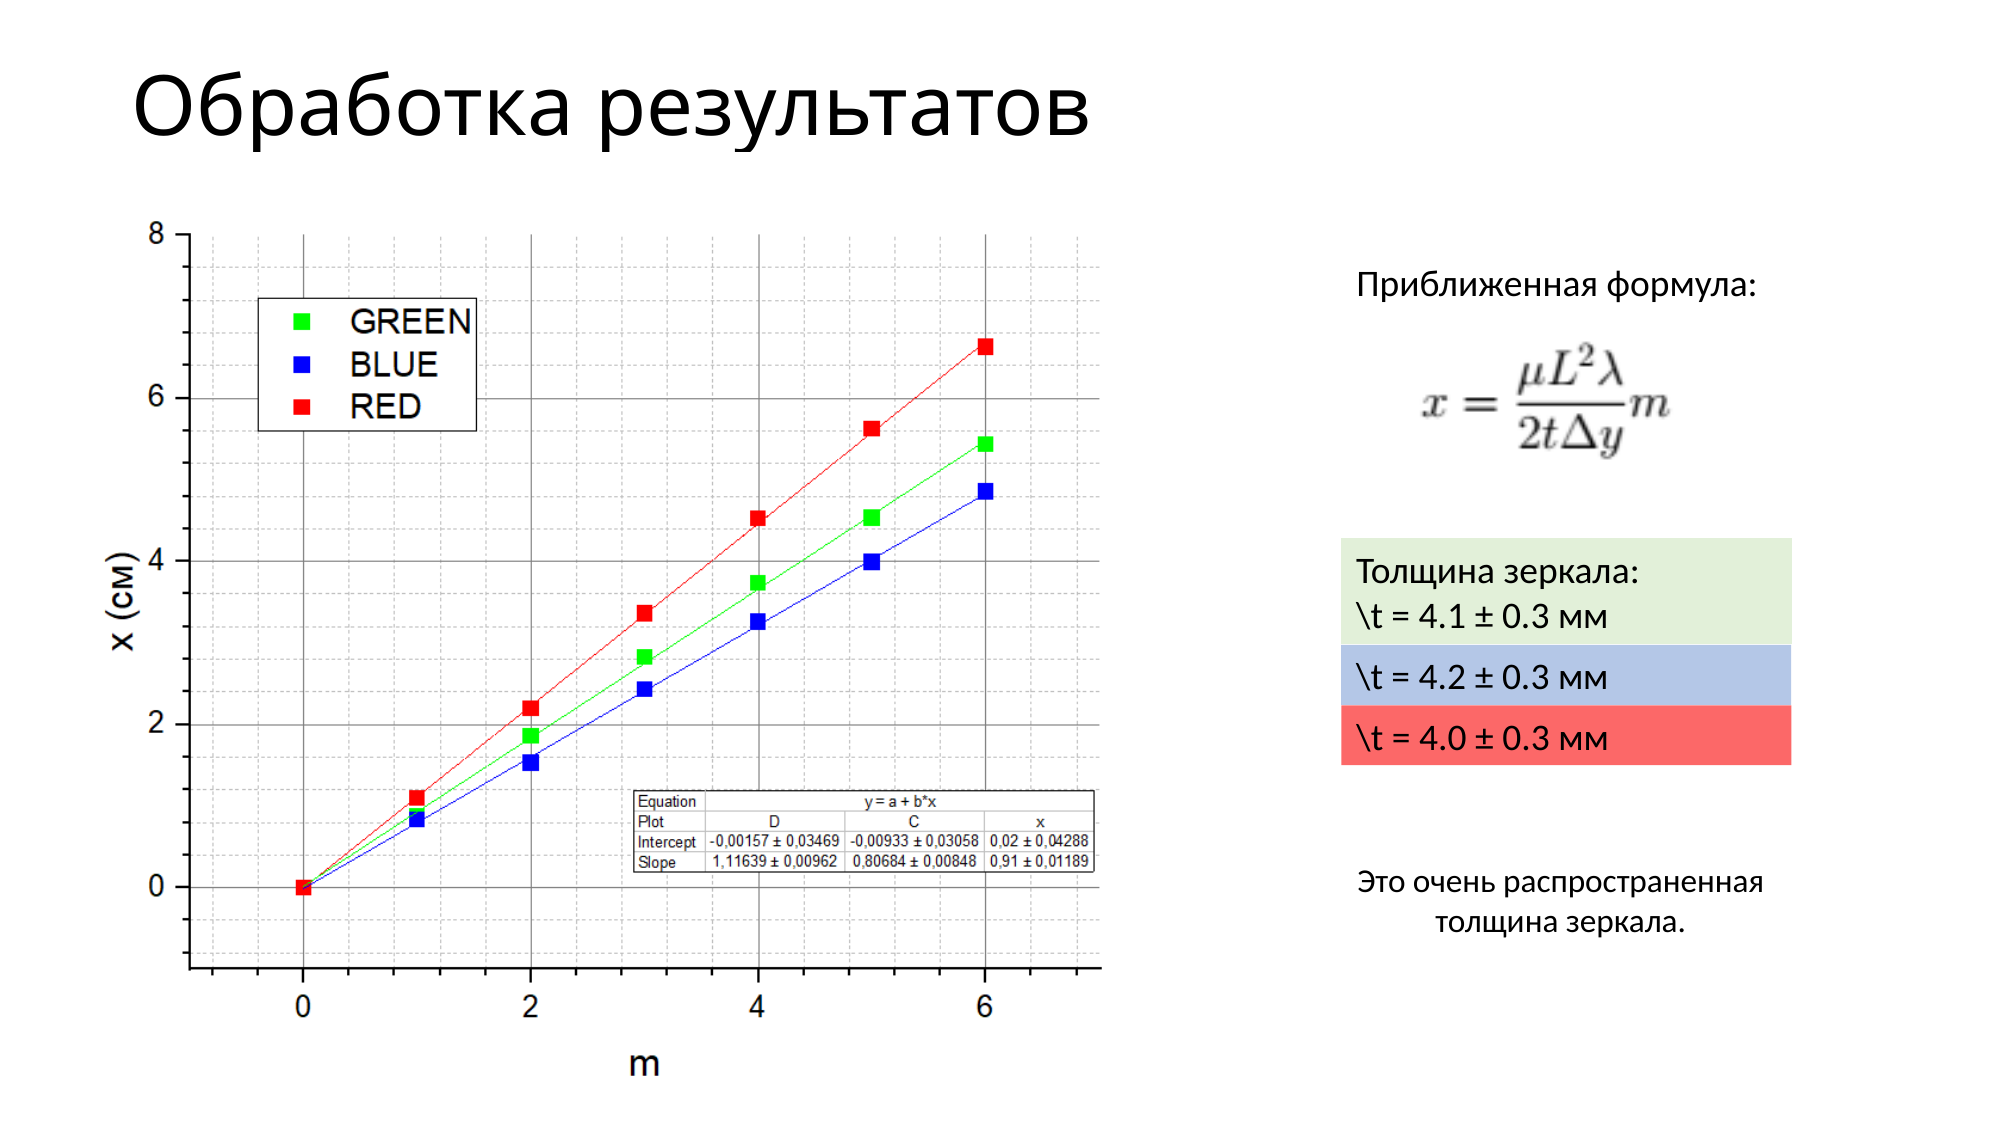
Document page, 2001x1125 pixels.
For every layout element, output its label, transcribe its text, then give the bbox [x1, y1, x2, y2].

title Обработка результатов [116, 0, 1842, 218]
text_box Приближенная формула: [1341, 251, 1792, 312]
text_box Это очень распространенная толщина зеркала. [1336, 851, 1787, 947]
text_box \t = 4.0 ± 0.3 мм [1341, 705, 1792, 766]
picture [1336, 305, 1704, 497]
picture [67, 152, 1208, 1095]
text_box Толщина зеркала: \t = 4.1 ± 0.3 мм [1341, 538, 1792, 644]
text_box \t = 4.2 ± 0.3 мм [1341, 644, 1792, 705]
